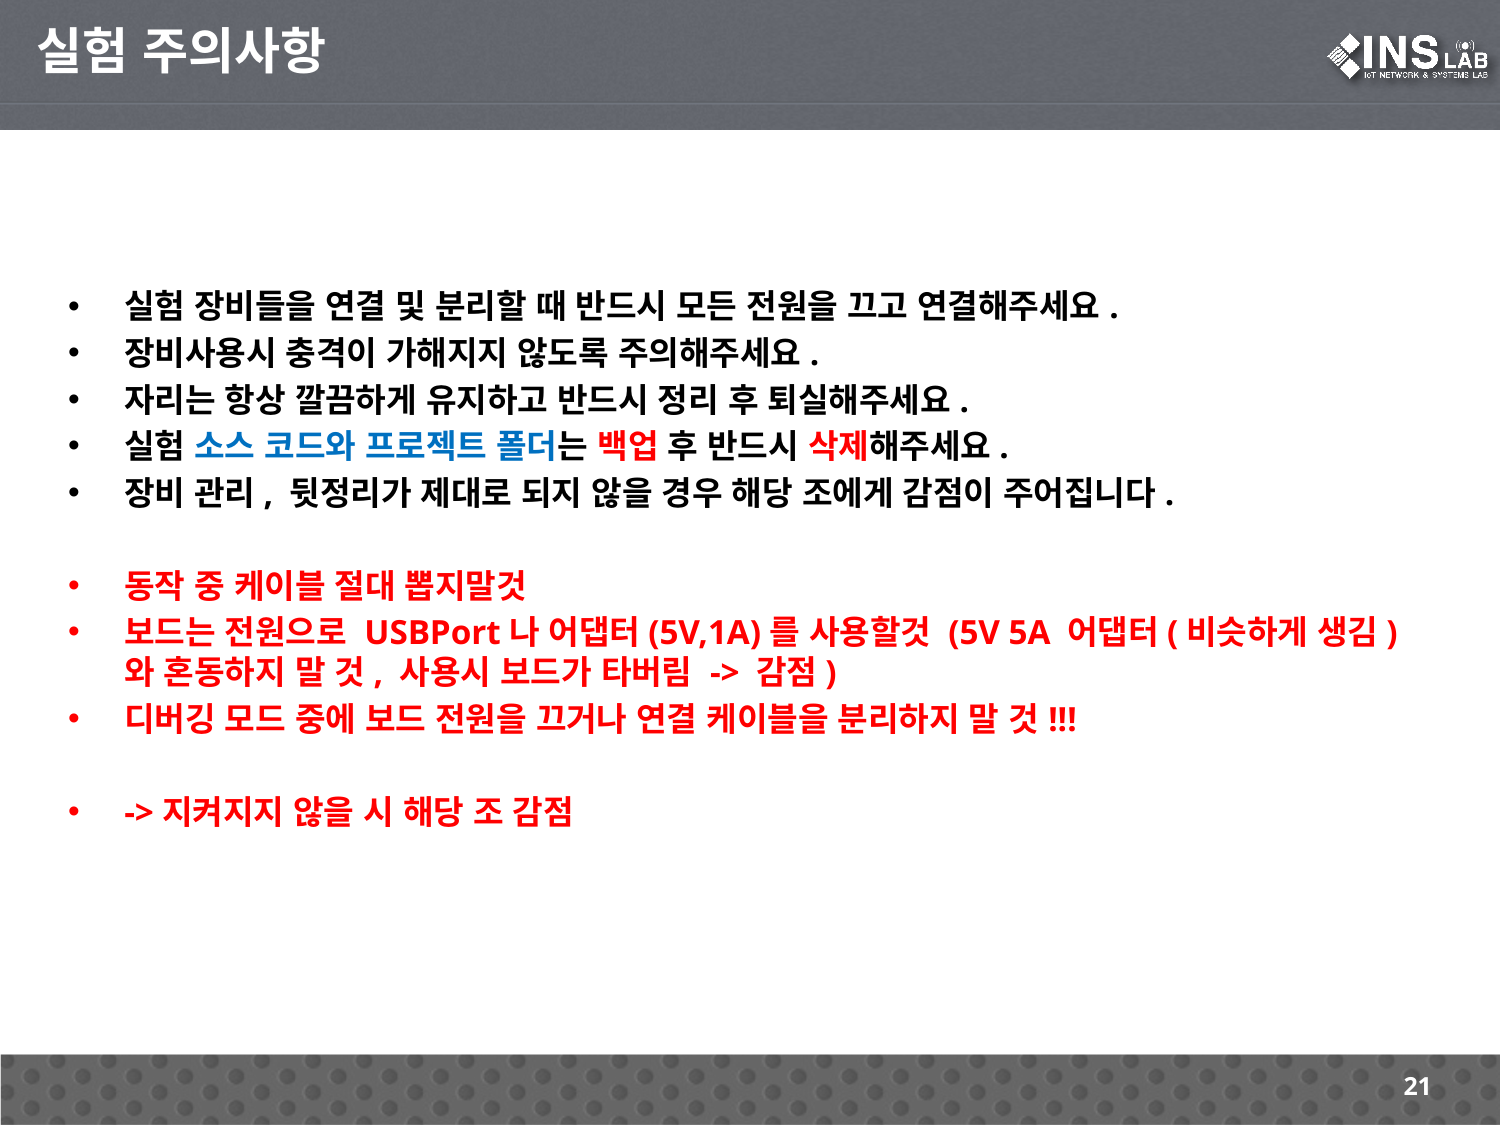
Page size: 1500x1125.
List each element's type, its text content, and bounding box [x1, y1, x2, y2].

list 실험 주의사항 [21, 12, 550, 102]
slide_number 21 [1096, 1057, 1447, 1118]
list 실험 장비들을 연결 및 분리할 때 반드시 모든 전원을 끄고 연결해주세요. 장비사용시 충격이 가해지지 않도록 주의해주세요. 자리는 항상 깔끔하게 유지하고 반드시 정리 후 퇴실해주세요. 실험 소스 코드와 프로젝트 폴더는 백업 후 반드시 삭제해주세요. 장비 관리, 뒷정리가 제대로 되지 않을 경우 해당 조에게 감점이 주어집니다. 동작 중 케이블 절대 뽑지말것 보드는 전원으로 USBPort나 어댑터(5V,1A)를 사용할것 (5V 5A 어댑터(비슷하게 생김)와 혼동하지 말 것, 사용시 보드가 타버림 -> 감점) 디버깅 모드 중에 보드 전원을 끄거나 연결 케이블을 분리하지 말 것!!! ->지켜지지 않을 시 해당 조 감점 [53, 231, 1436, 1012]
picture [1327, 11, 1500, 101]
